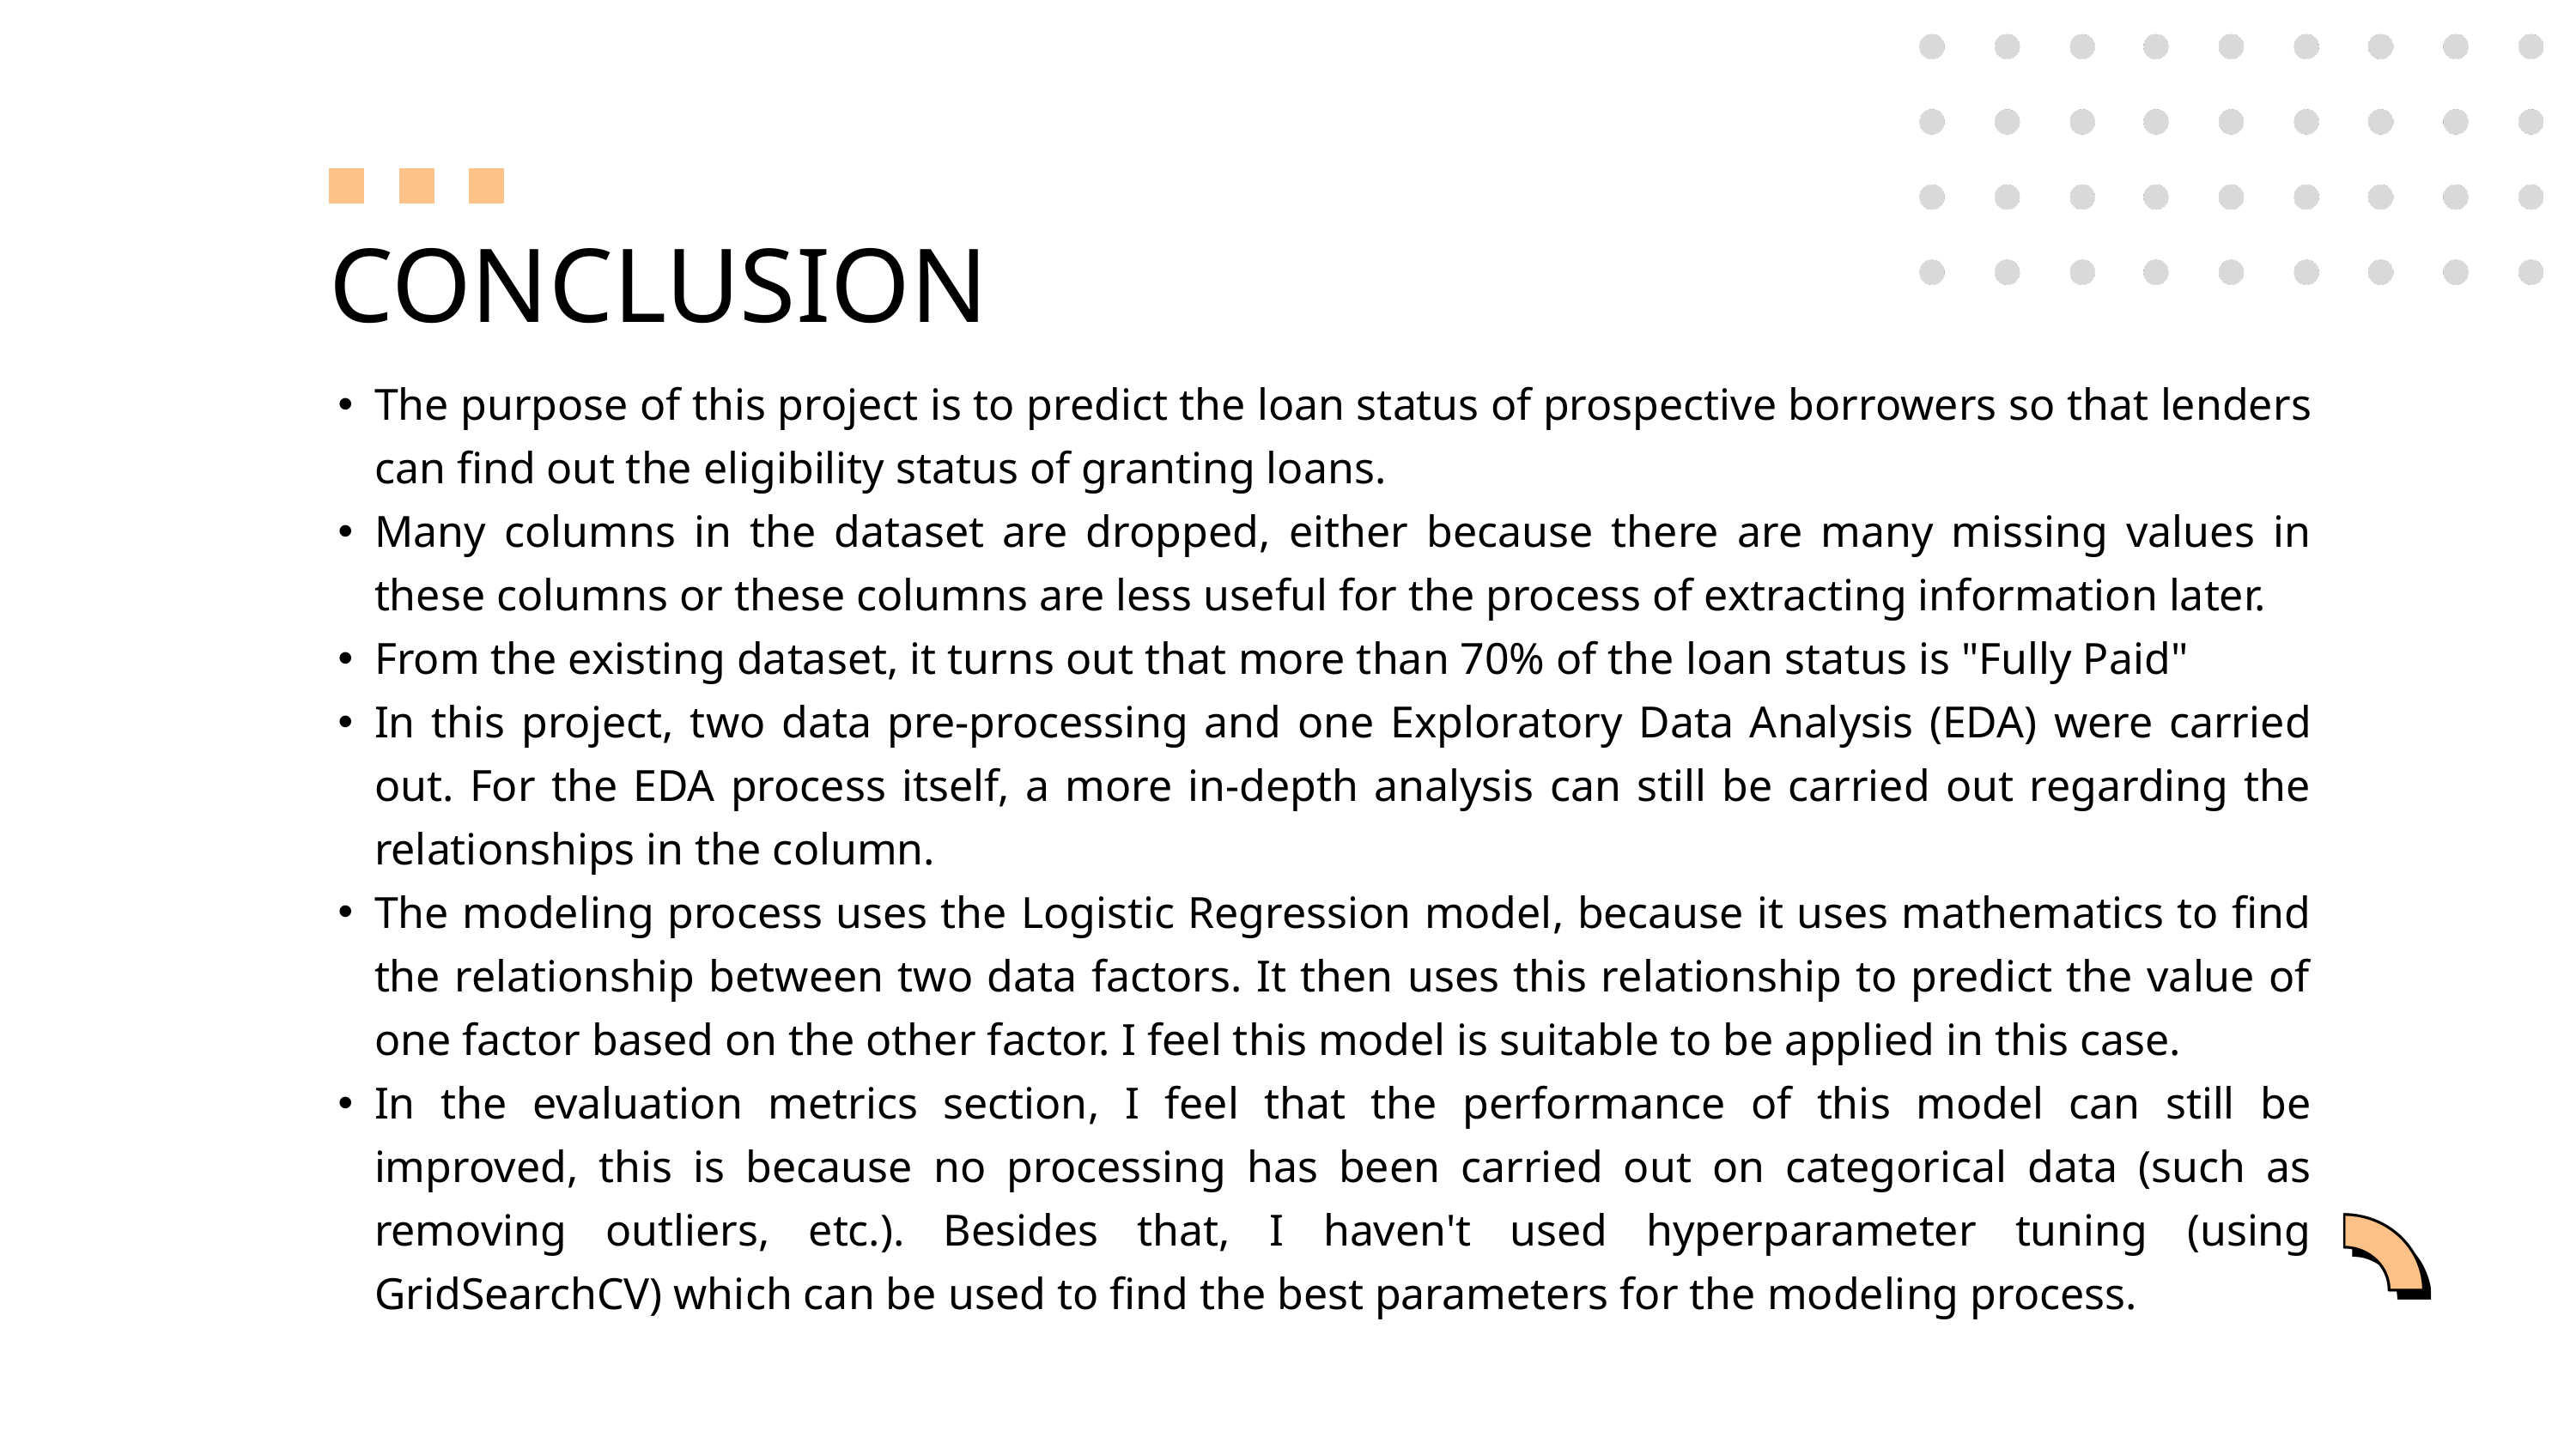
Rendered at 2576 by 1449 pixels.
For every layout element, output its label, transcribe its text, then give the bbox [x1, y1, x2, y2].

text_box [1919, 0, 2576, 285]
text_box The purpose of this project is to predict the loan status of prospective borrowers so that lenders can find out the eligibility status of granting loans. Many columns in the dataset are dropped, either because there are many missing values in these columns or these columns are less useful for the process of extracting information later. From the existing dataset, it turns out that more than 70% of the loan status is "Fully Paid" In this project, two data pre-processing and one Exploratory Data Analysis (EDA) were carried out. For the EDA process itself, a more in-depth analysis can still be carried out regarding the relationships in the column. The modeling process uses the Logistic Regression model, because it uses mathematics to find the relationship between two data factors. It then uses this relationship to predict the value of one factor based on the other factor. I feel this model is suitable to be applied in this case. In the evaluation metrics section, I feel that the performance of this model can still be improved, this is because no processing has been carried out on categorical data (such as removing outliers, etc.). Besides that, I haven't used hyperparameter tuning (using GridSearchCV) which can be used to find the best parameters for the modeling process. [301, 365, 2312, 1319]
text_box [2342, 1213, 2432, 1300]
text_box CONCLUSION [329, 234, 1491, 343]
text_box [329, 167, 504, 203]
